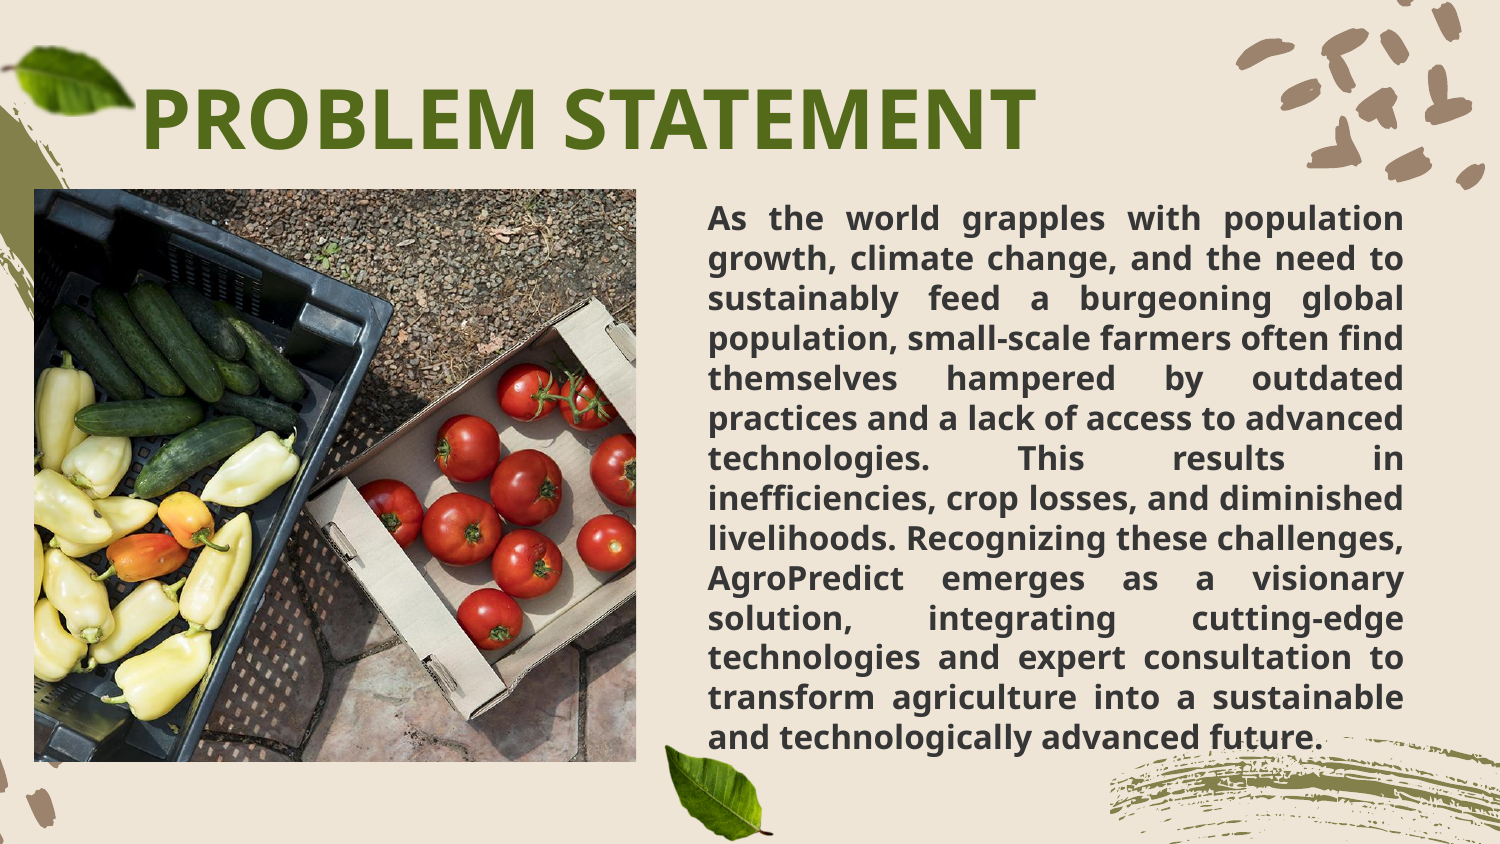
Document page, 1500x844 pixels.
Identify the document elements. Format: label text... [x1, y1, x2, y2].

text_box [1255, 13, 1481, 212]
list As the world grapples with population growth, climate change, and the need to sustainably feed a burgeoning global population, small-scale farmers often find themselves hampered by outdated practices and a lack of access to advanced technologies. This results in inefficiencies, crop losses, and diminished livelihoods. Recognizing these challenges, AgroPredict emerges as a visionary solution, integrating cutting-edge technologies and expert consultation to transform agriculture into a sustainable and technologically advanced future. [692, 182, 1421, 789]
picture [33, 189, 637, 762]
title PROBLEM STATEMENT [124, 69, 1250, 164]
picture [640, 737, 792, 844]
picture [0, 45, 136, 118]
